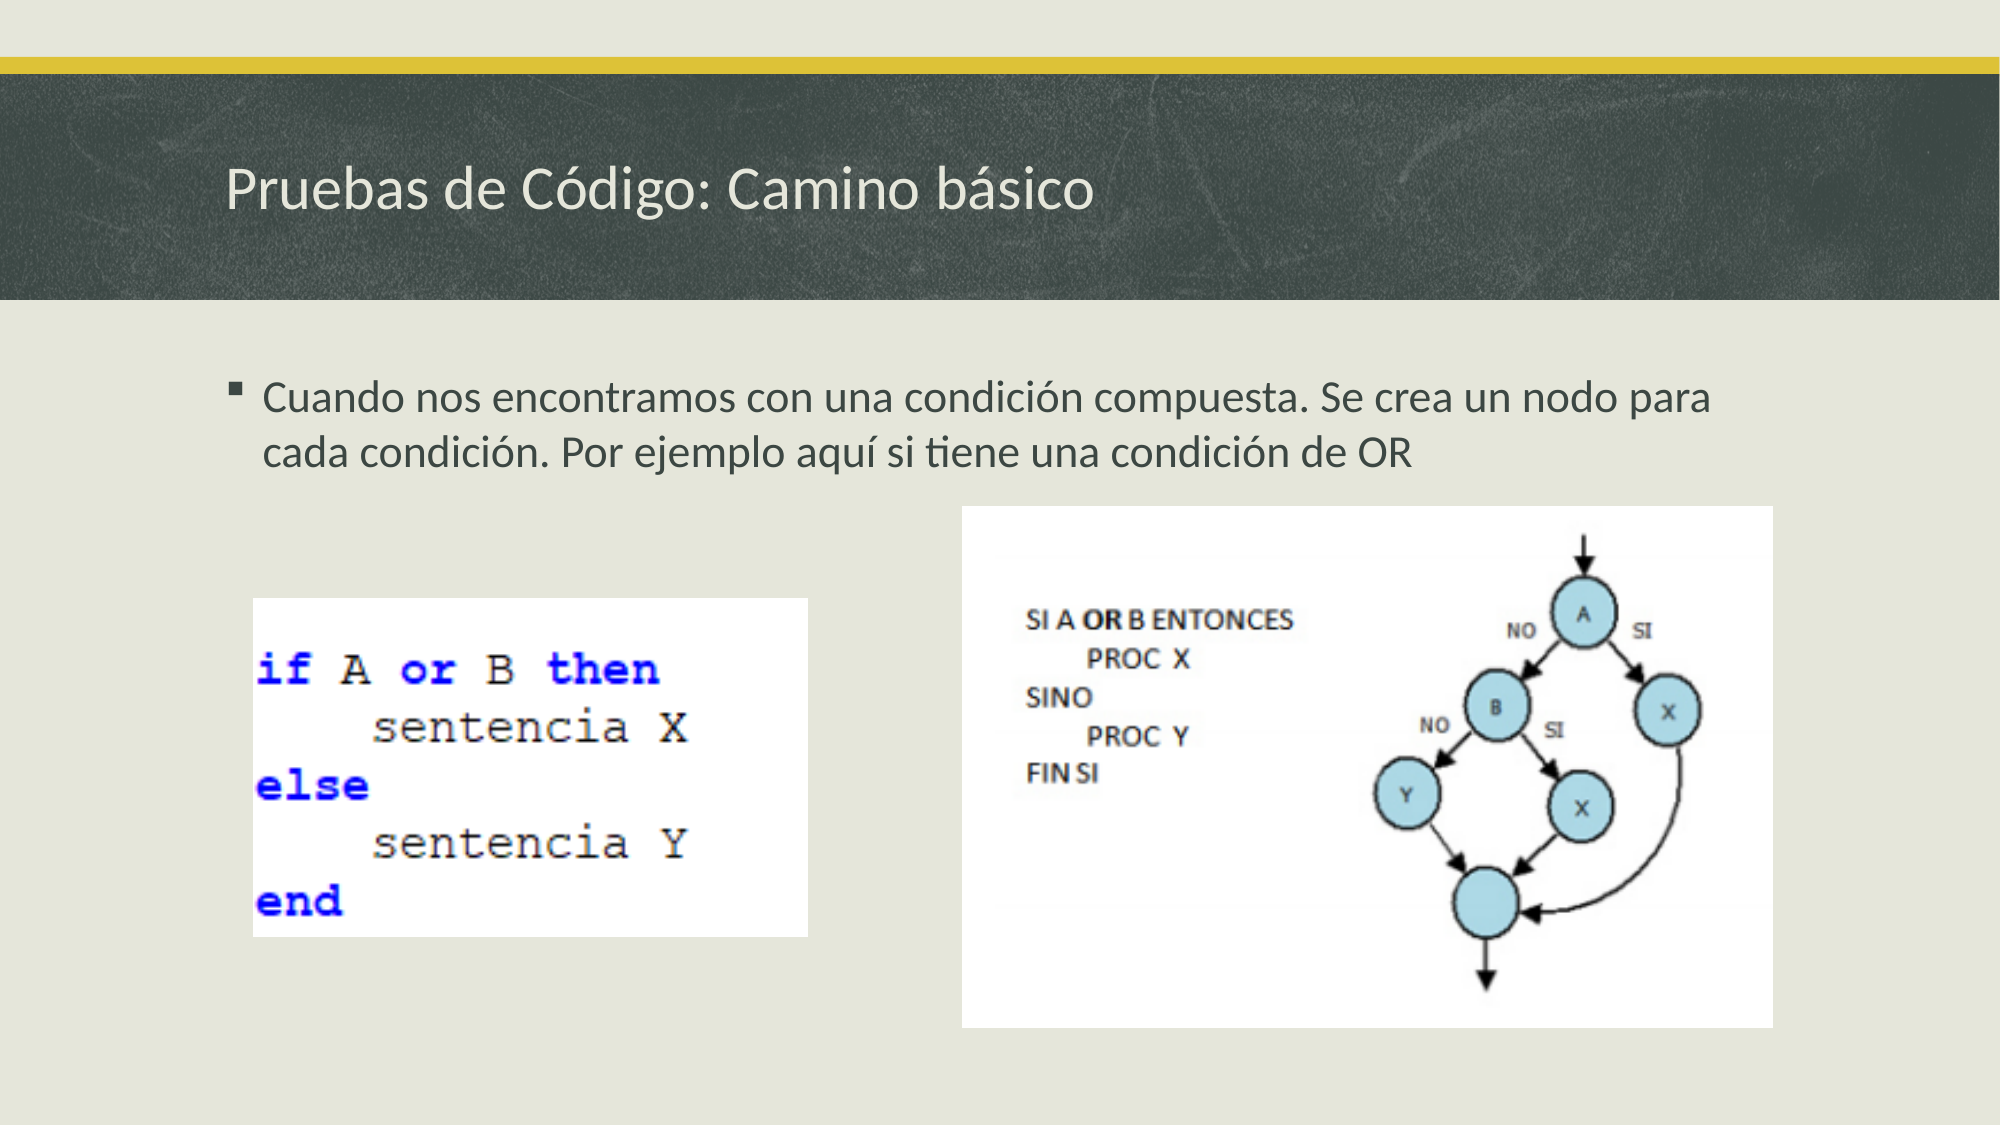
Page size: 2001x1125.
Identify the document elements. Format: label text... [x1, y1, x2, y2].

picture [961, 506, 1773, 1029]
picture [253, 598, 808, 937]
picture [0, 74, 2000, 300]
list Cuando nos encontramos con una condición compuesta. Se crea un nodo para cada condición. Por ejemplo aquí si tiene una condición de OR [210, 359, 1790, 1014]
title Pruebas de Código: Camino básico [210, 76, 1790, 300]
